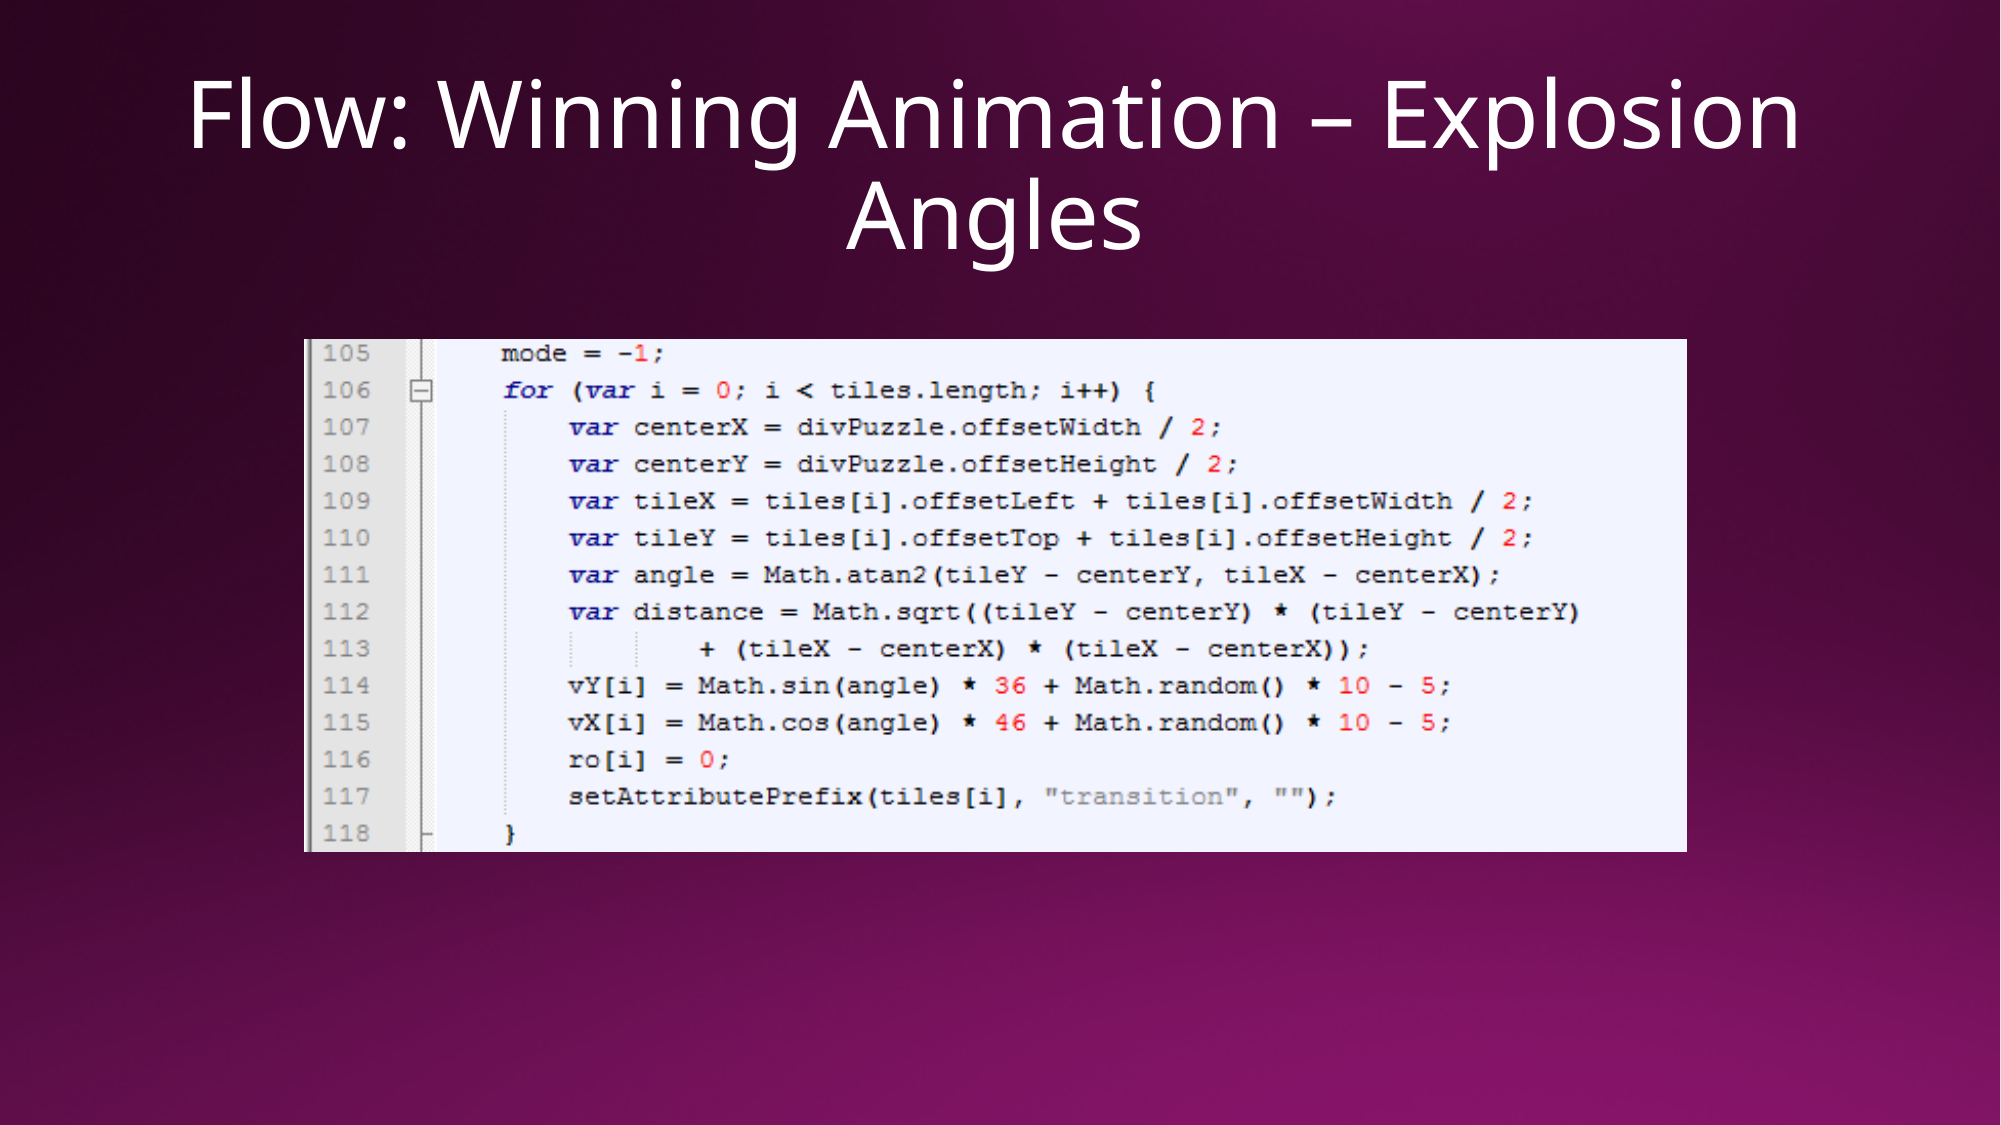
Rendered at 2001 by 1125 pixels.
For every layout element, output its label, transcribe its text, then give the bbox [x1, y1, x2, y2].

picture [0, 0, 2001, 1125]
title Flow: Winning Animation – Explosion Angles [89, 59, 1902, 278]
